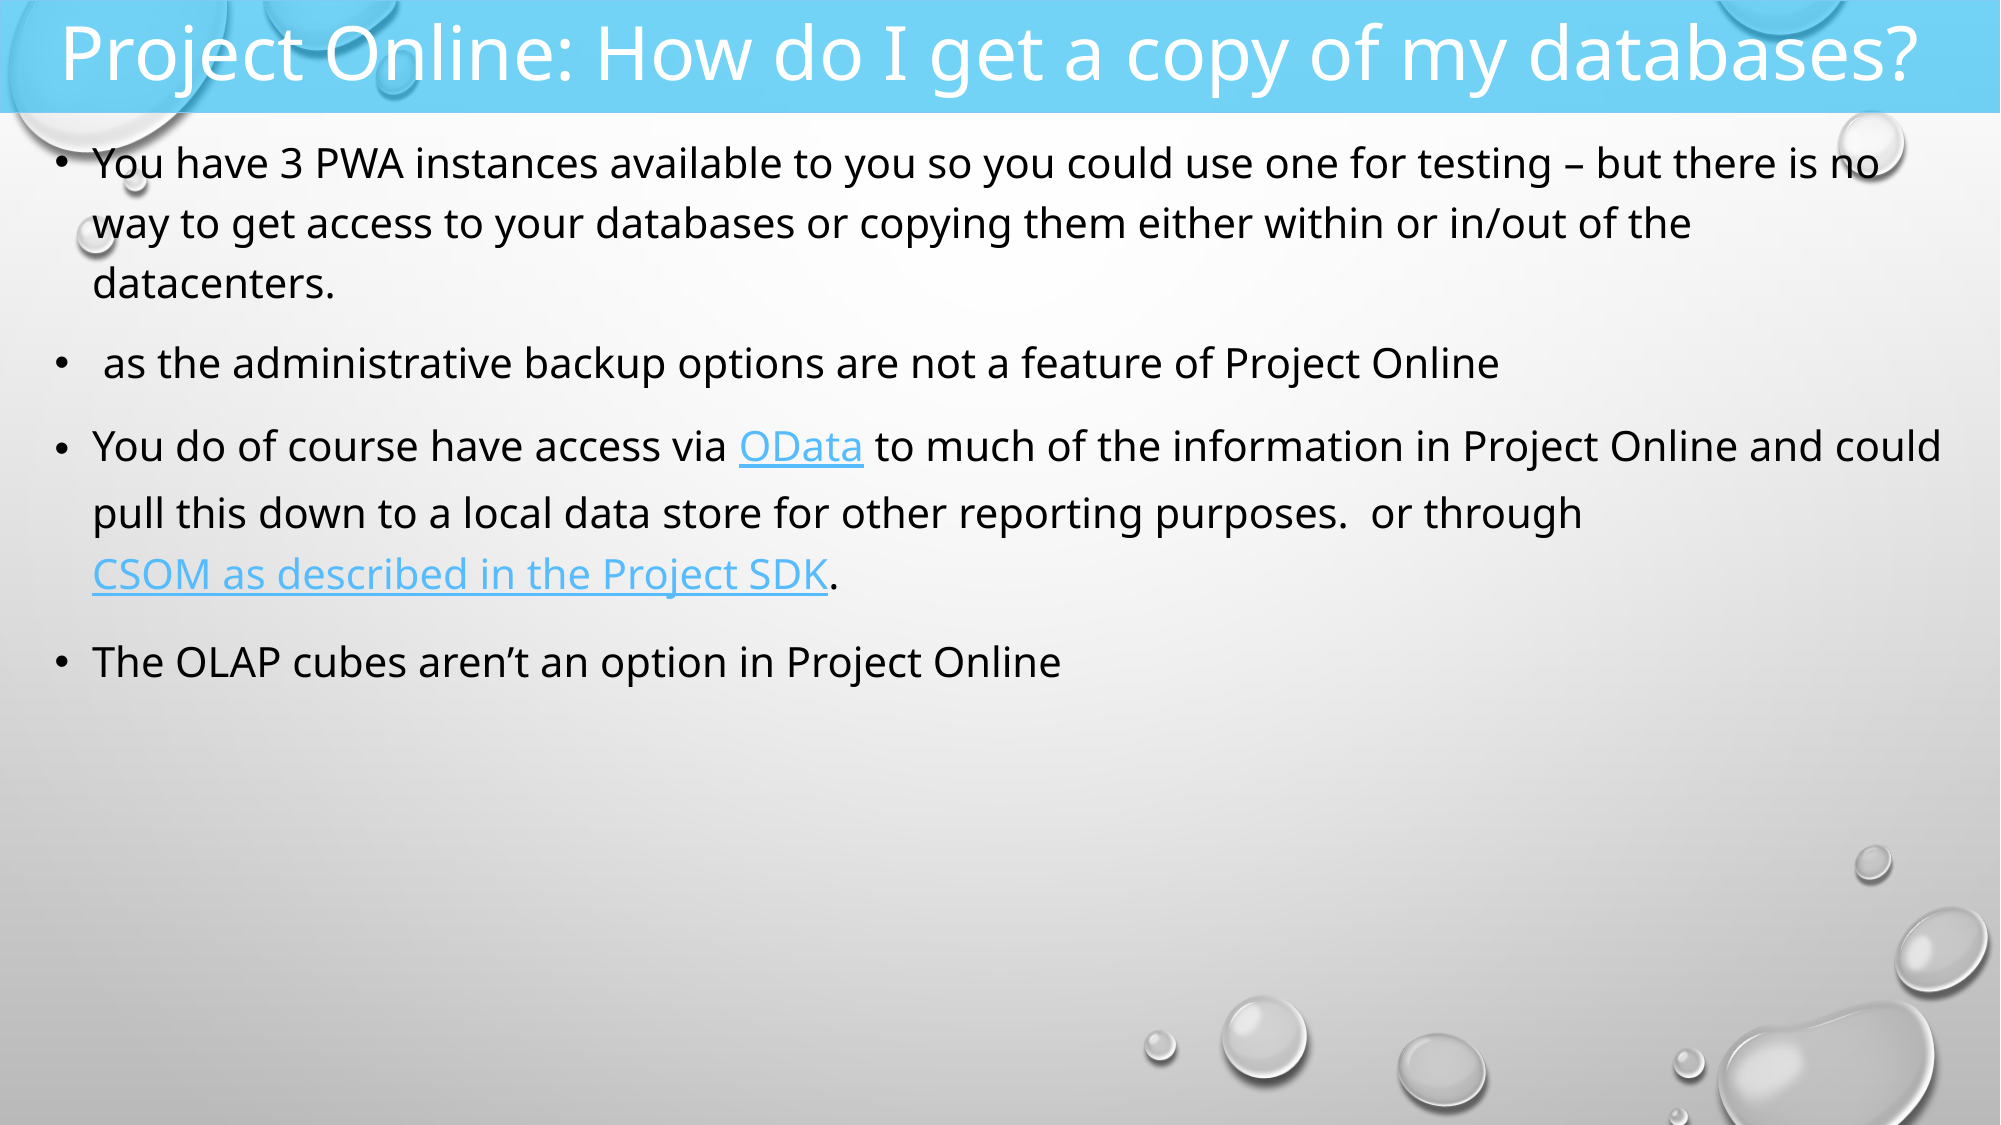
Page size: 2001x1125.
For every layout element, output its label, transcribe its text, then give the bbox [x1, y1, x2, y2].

picture [0, 113, 2000, 1125]
title Project Online: How do I get a copy of my databases? [0, 0, 2000, 113]
list You have 3 PWA instances available to you so you could use one for testing – but there is no way to get access to your databases or copying them either within or in/out of the datacenters. as the administrative backup options are not a feature of Project Online You do of course have access via OData to much of the information in Project Online and could pull this down to a local data store for other reporting purposes. or through CSOM as described in the Project SDK. The OLAP cubes aren’t an option in Project Online [39, 118, 1959, 953]
